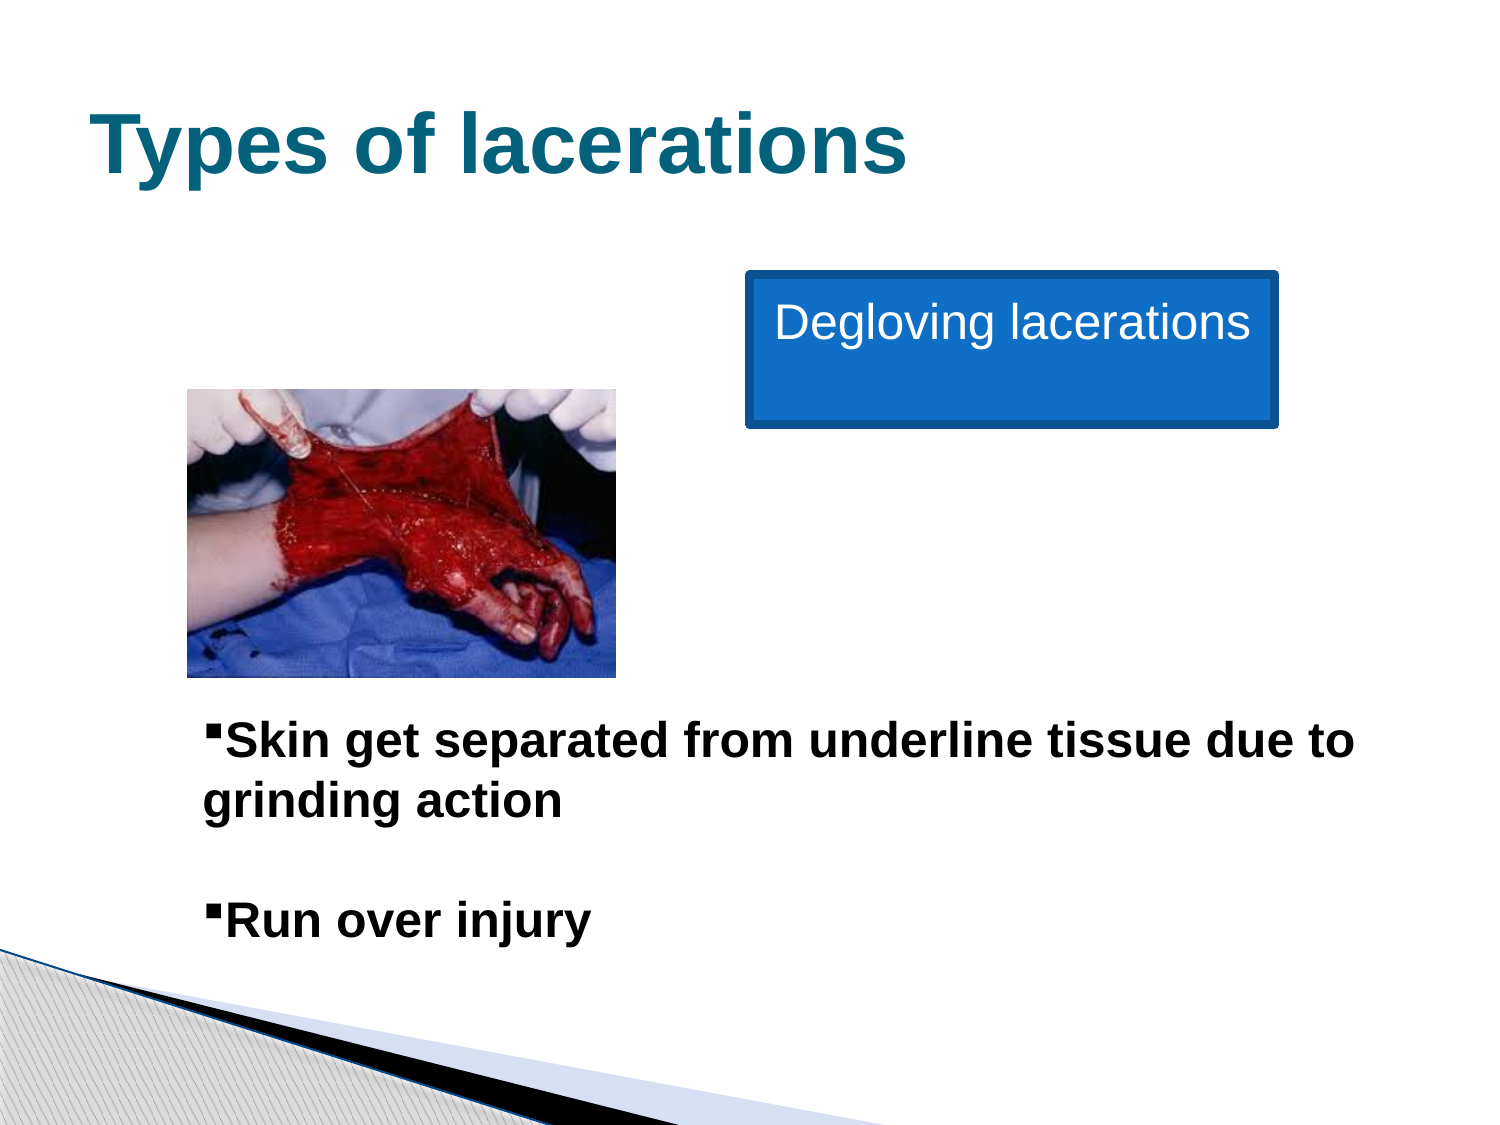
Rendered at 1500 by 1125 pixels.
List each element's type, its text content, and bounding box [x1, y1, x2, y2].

title Types of lacerations [75, 45, 1425, 233]
picture [187, 389, 616, 678]
text_box Skin get separated from underline tissue due to grinding action Run over injury [187, 699, 1475, 955]
text_box Degloving lacerations [745, 270, 1279, 429]
